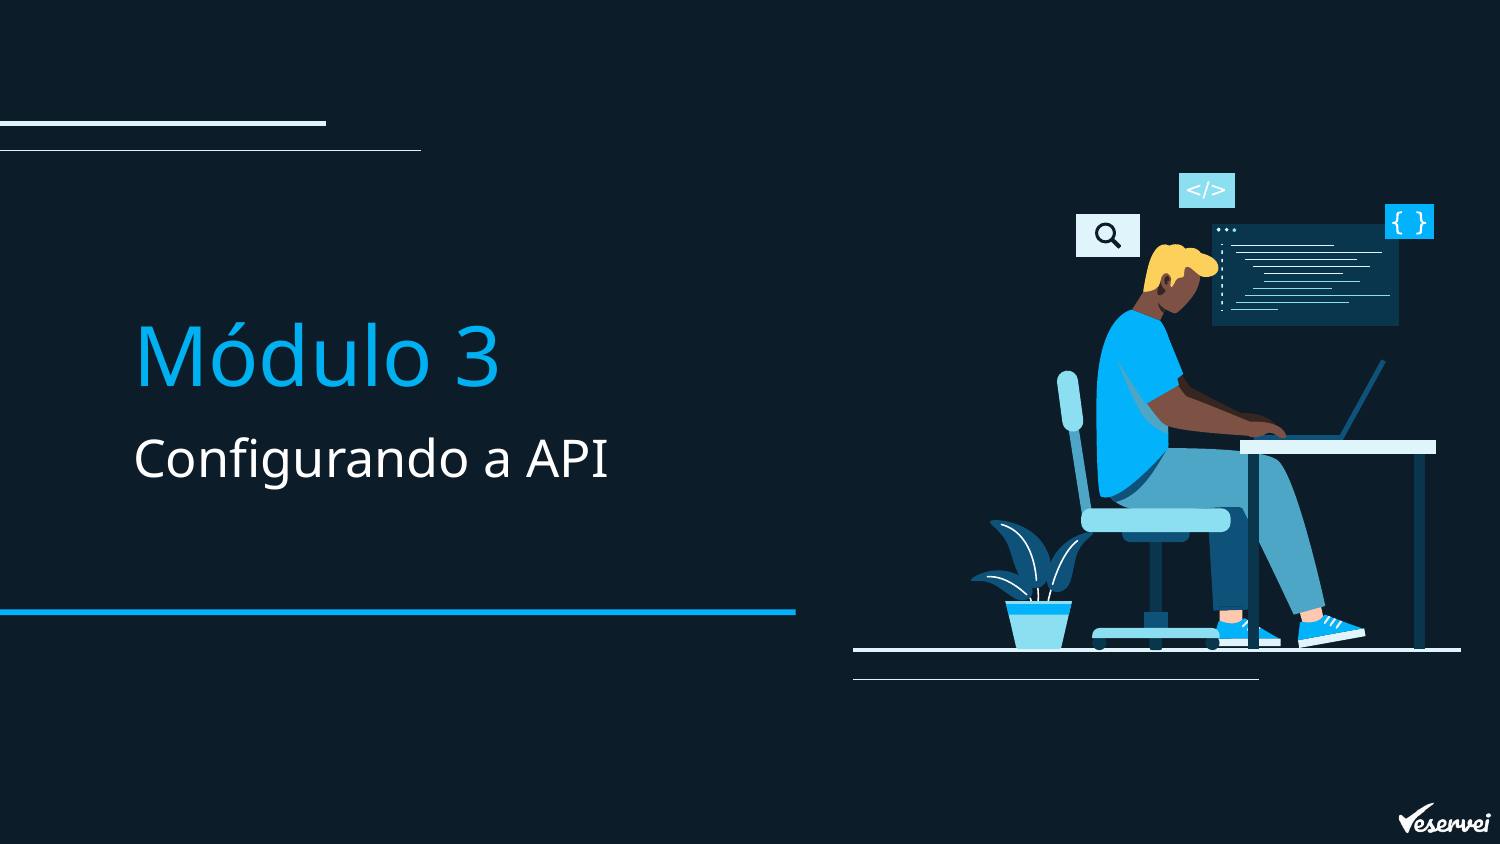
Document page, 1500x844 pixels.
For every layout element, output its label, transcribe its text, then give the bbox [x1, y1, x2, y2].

picture [1396, 797, 1500, 844]
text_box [852, 172, 1462, 680]
text_box Configurando a API [118, 418, 835, 575]
text_box Módulo 3 [118, 279, 835, 418]
text_box [0, 607, 798, 617]
